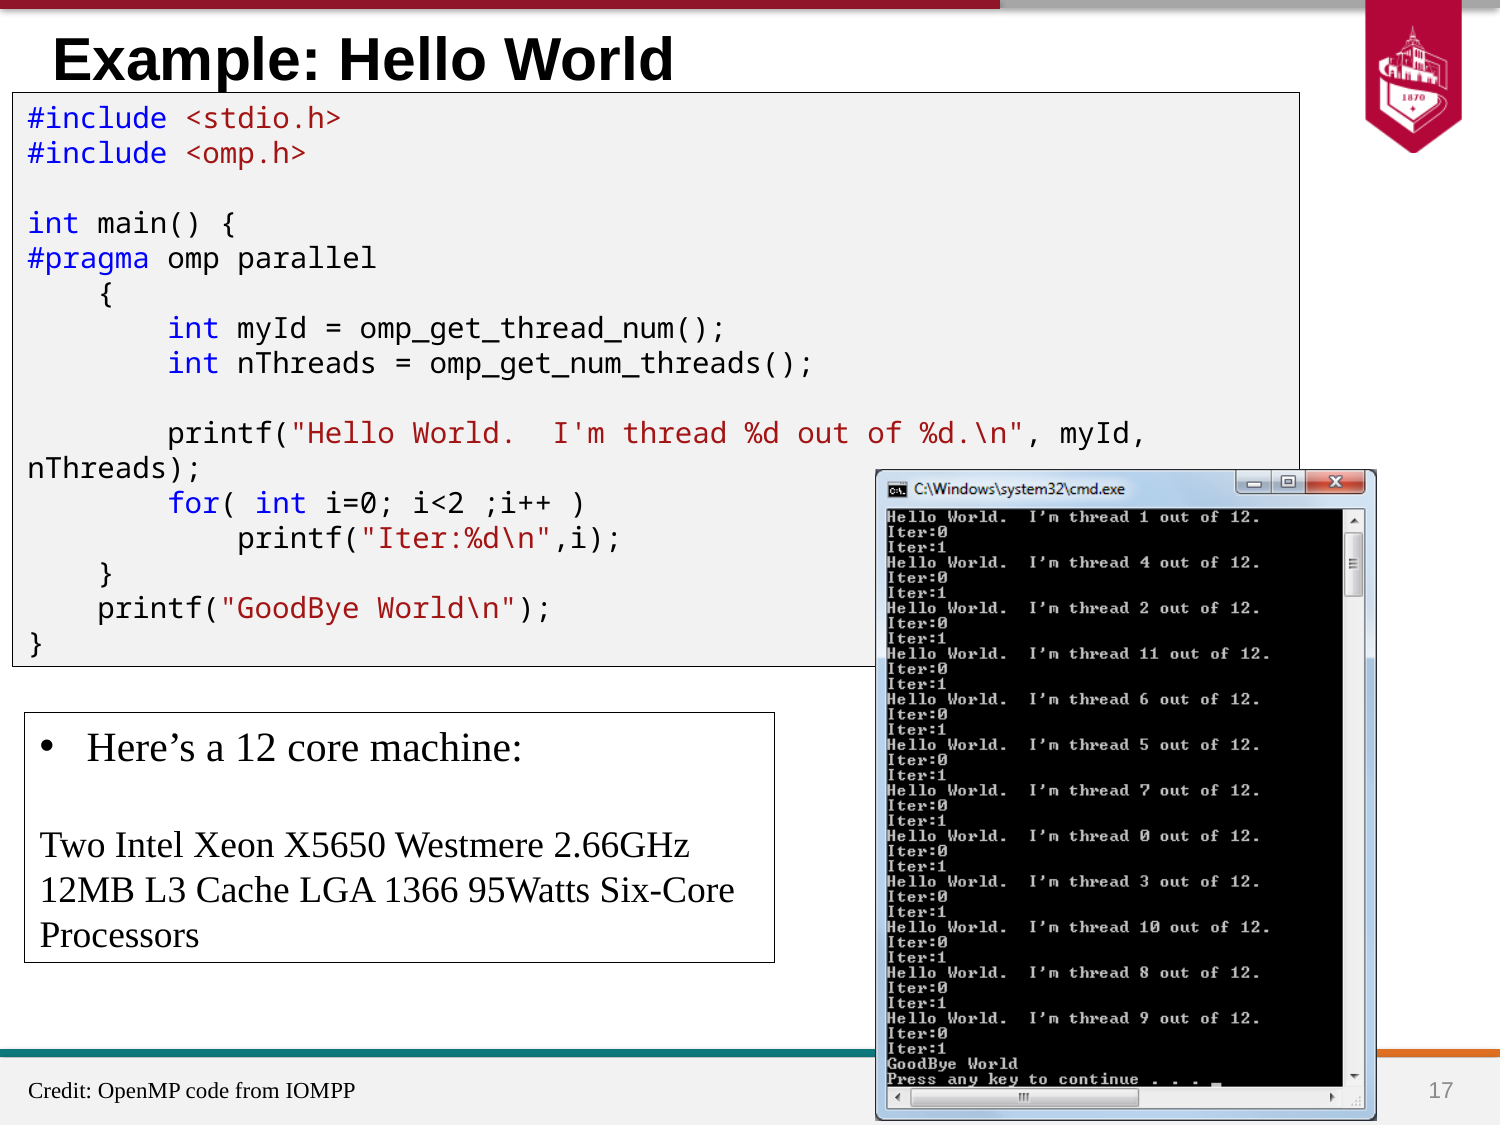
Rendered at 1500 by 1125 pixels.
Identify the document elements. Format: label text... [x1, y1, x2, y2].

slide_number 17 [1401, 1059, 1481, 1120]
text_box Credit: OpenMP code from IOMPP [13, 1068, 372, 1111]
text_box Here’s a 12 core machine: Two Intel Xeon X5650 Westmere 2.66GHz 12MB L3 Cache LGA 1366 95Watts Six-Core Processors [24, 712, 775, 963]
text_box #include <stdio.h> #include <omp.h> int main() { #pragma omp parallel { int myId = omp_get_thread_num(); int nThreads = omp_get_num_threads(); printf("Hello World. I'm thread %d out of %d.\n", myId, nThreads); for( int i=0; i<2 ;i++ ) printf("Iter:%d\n",i); } printf("GoodBye World\n"); } [12, 92, 1300, 667]
title Example: Hello World [37, 12, 1236, 101]
picture [874, 468, 1378, 1121]
